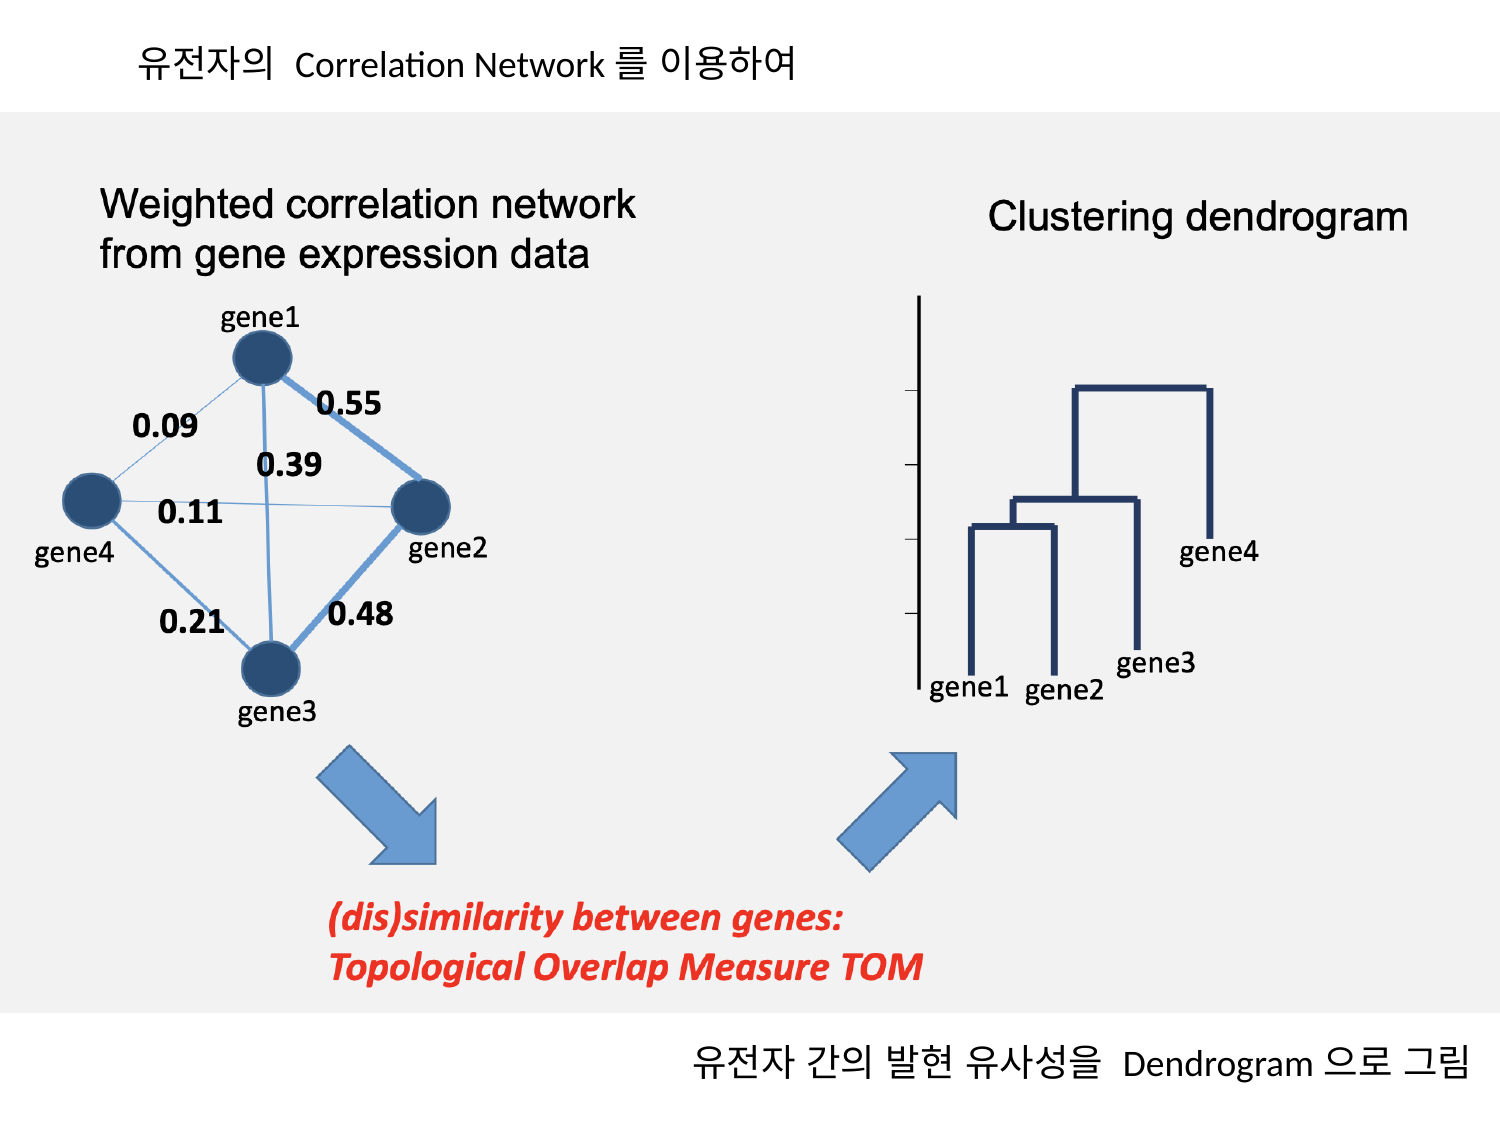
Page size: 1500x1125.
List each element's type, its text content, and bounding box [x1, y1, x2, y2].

text_box 유전자의 Correlation Network를 이용하여 [122, 32, 824, 93]
text_box 유전자 간의 발현 유사성을 Dendrogram으로 그림 [677, 1031, 1487, 1092]
picture [0, 112, 1500, 1013]
